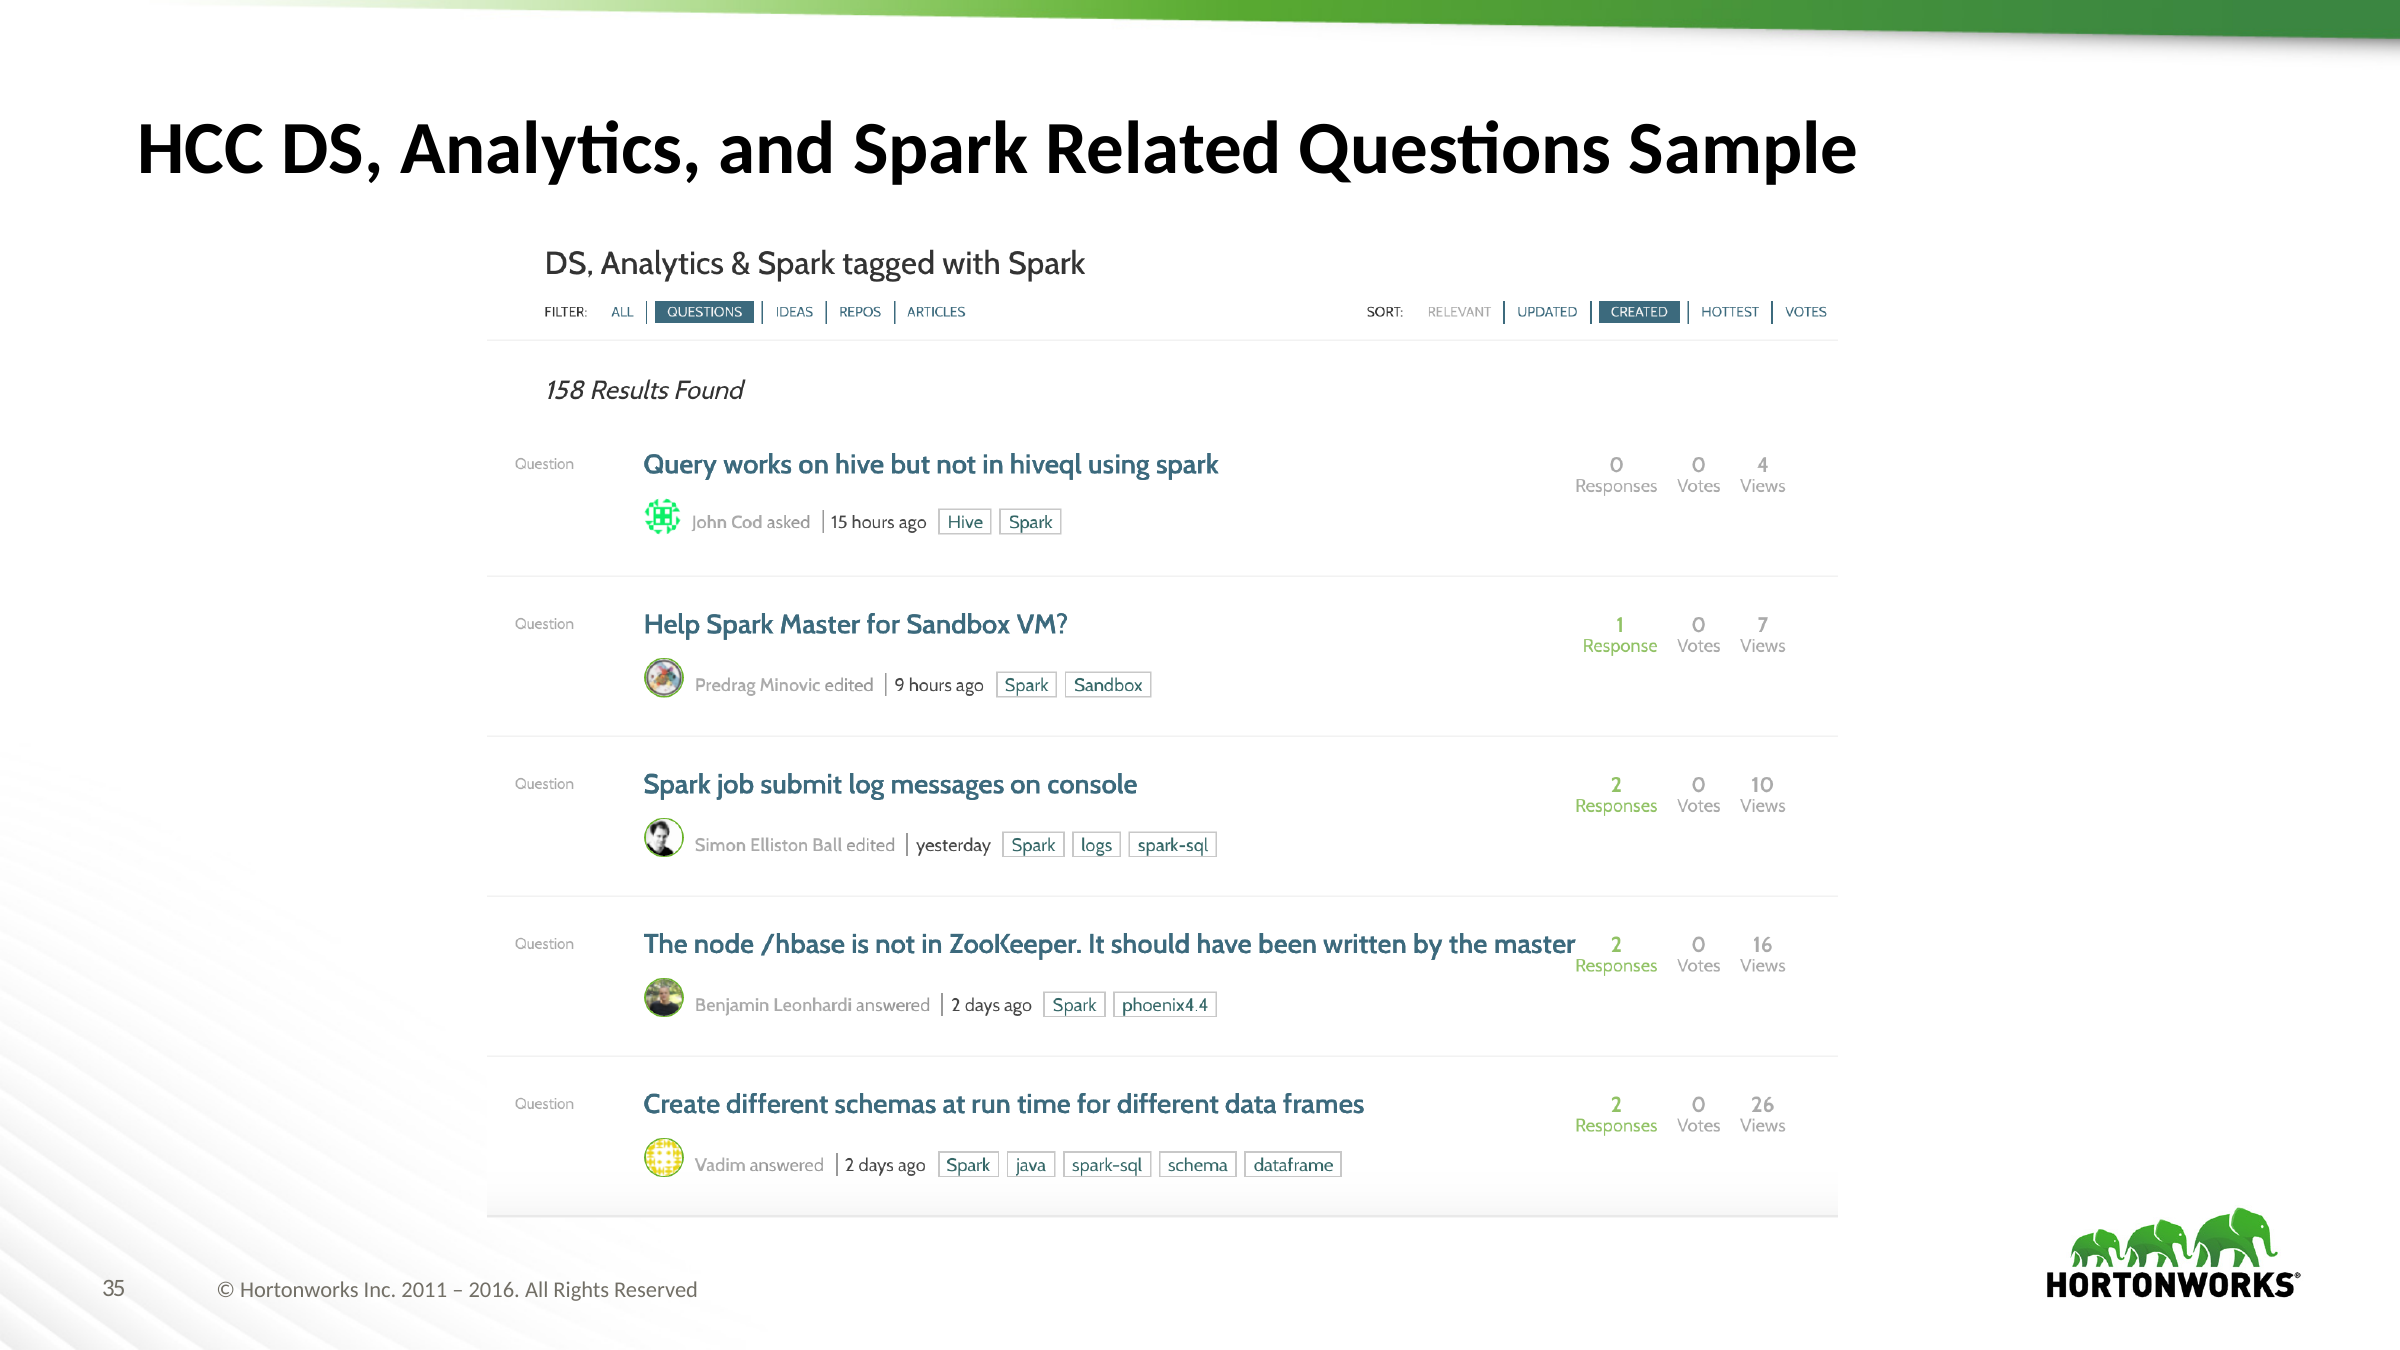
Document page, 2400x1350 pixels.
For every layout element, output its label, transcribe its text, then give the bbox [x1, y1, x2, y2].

title HCC DS, Analytics, and Spark Related Questions Sample [138, 110, 2298, 191]
picture [0, 0, 2400, 1350]
